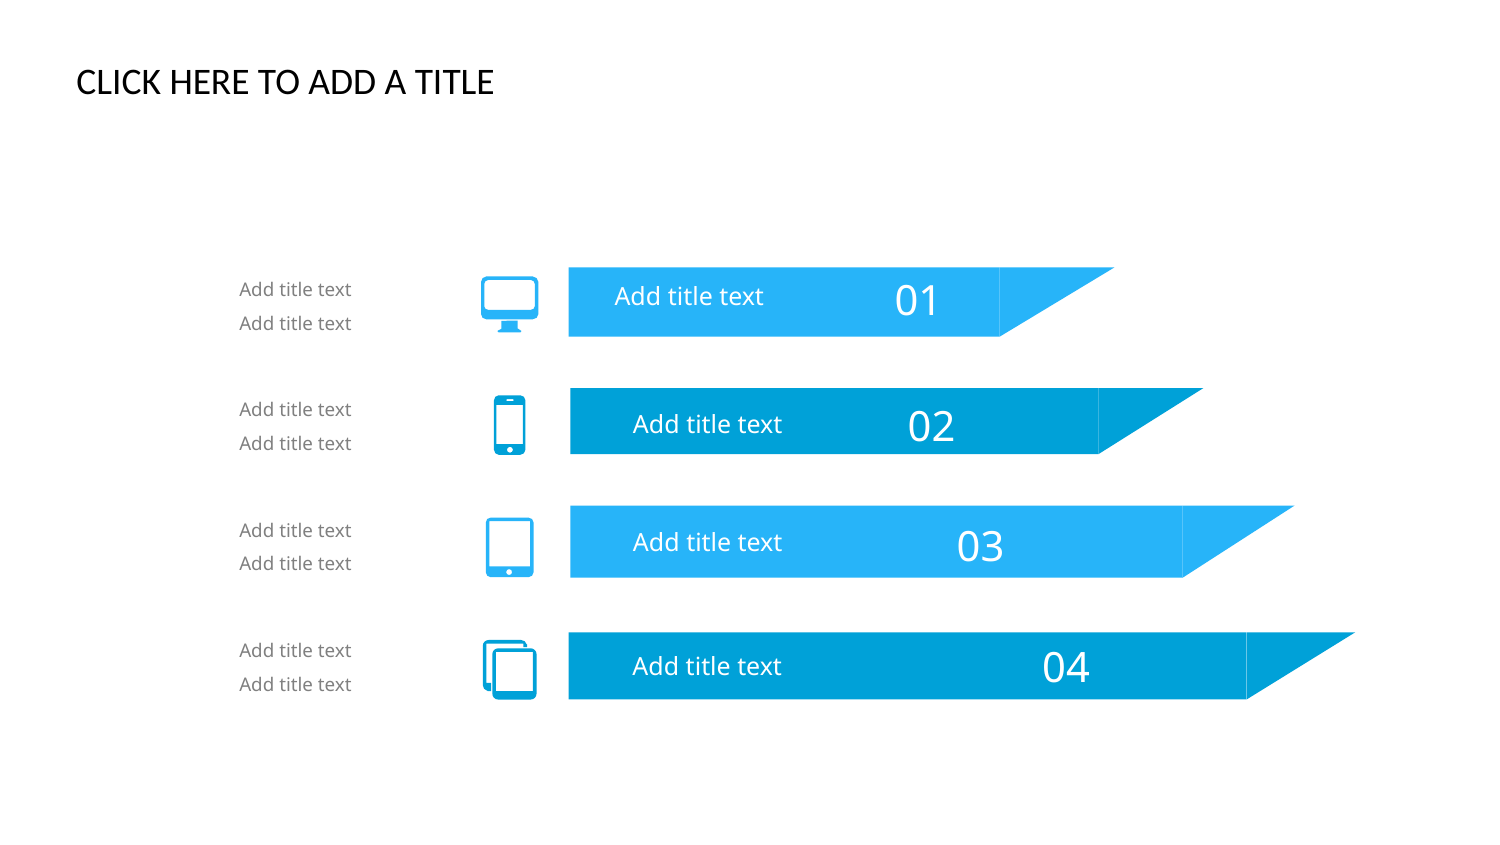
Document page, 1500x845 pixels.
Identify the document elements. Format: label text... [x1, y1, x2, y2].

text_box Add title text Add title text [140, 260, 451, 340]
text_box Add title text Add title text [140, 501, 451, 581]
text_box [493, 395, 526, 455]
text_box [481, 276, 539, 333]
text_box Add title text Add title text [140, 381, 451, 460]
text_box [568, 632, 1356, 700]
text_box [485, 517, 534, 578]
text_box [570, 387, 1204, 455]
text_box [570, 505, 1295, 579]
text_box Add title text Add title text [140, 621, 451, 701]
text_box [482, 639, 537, 700]
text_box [568, 267, 1115, 337]
